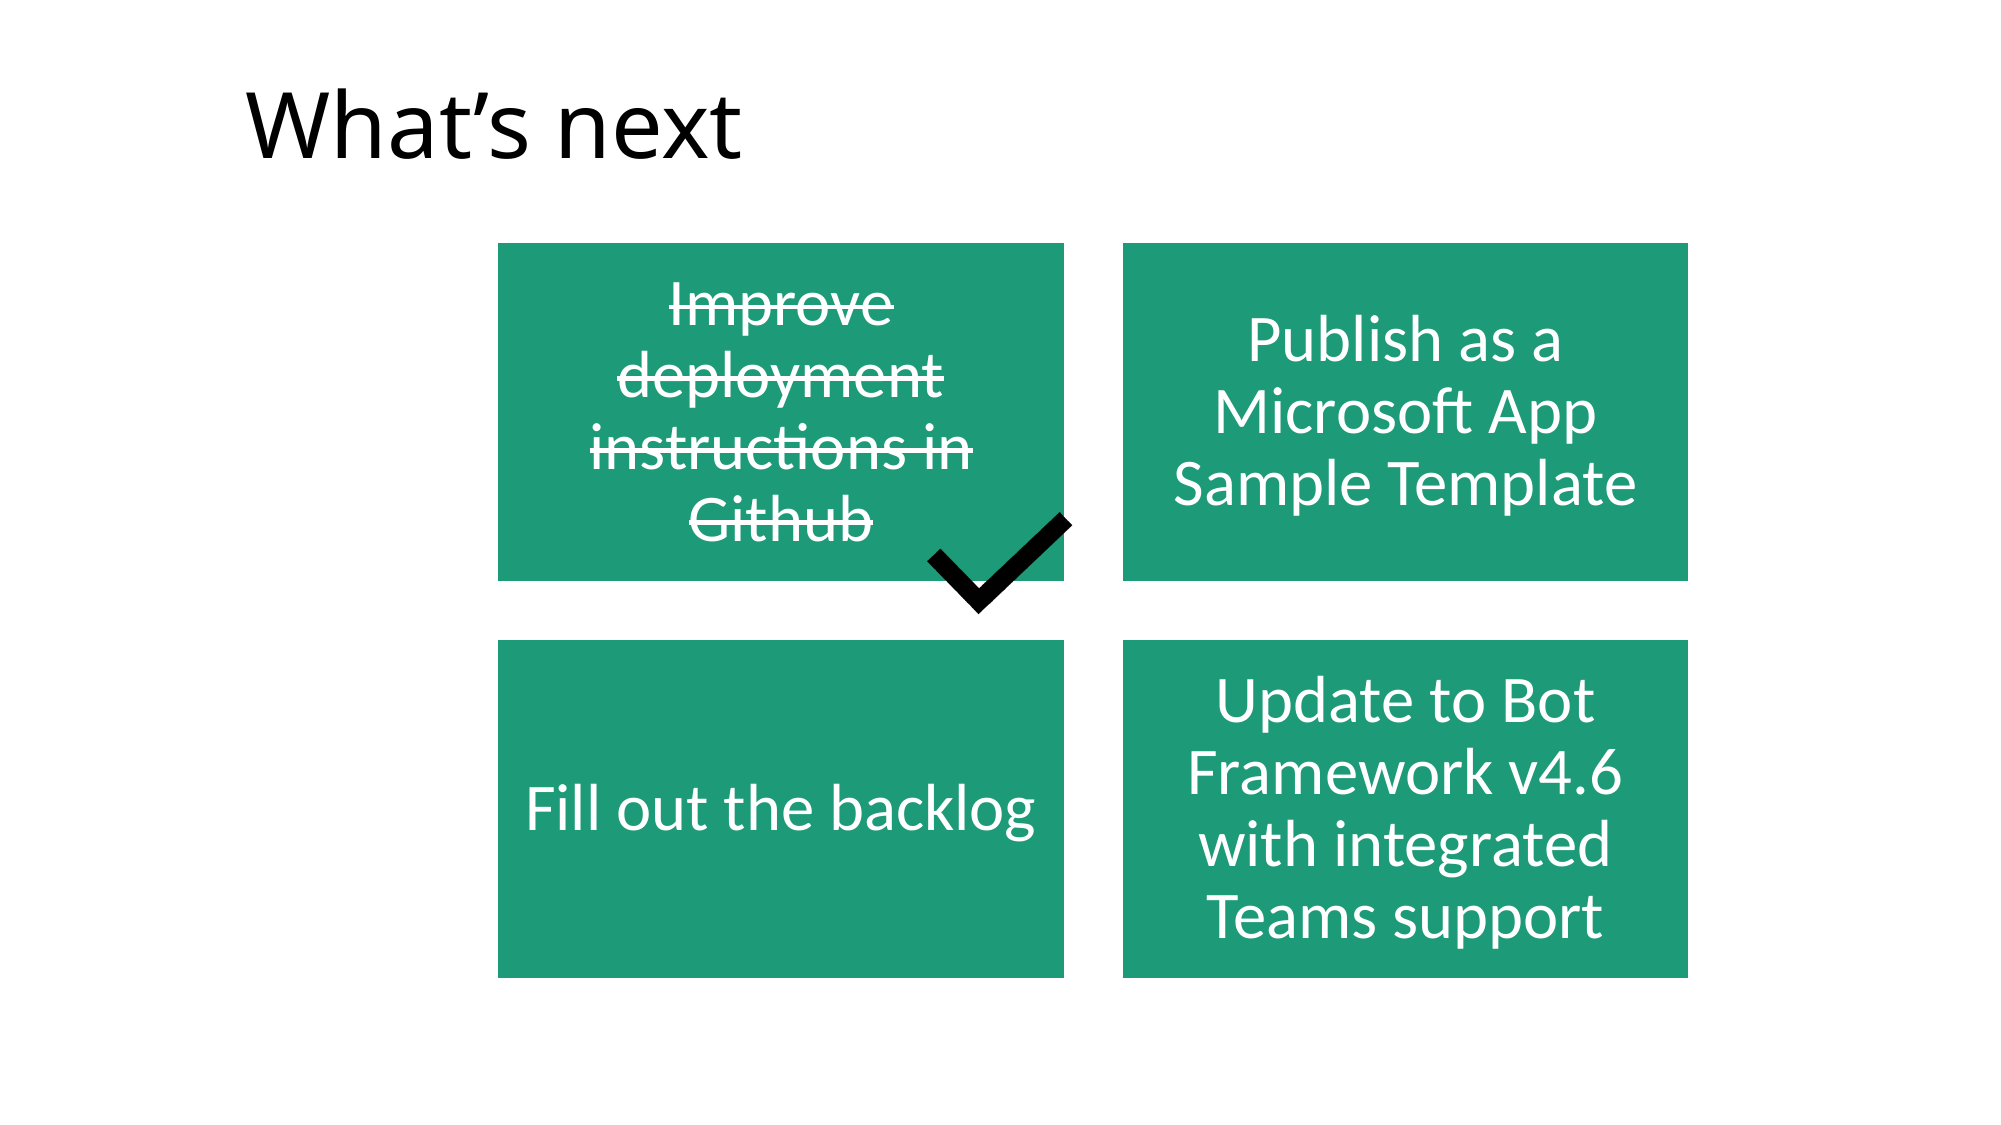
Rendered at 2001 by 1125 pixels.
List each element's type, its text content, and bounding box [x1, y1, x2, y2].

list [230, 241, 1956, 980]
picture [924, 487, 1075, 638]
title What’s next [230, 59, 1956, 198]
